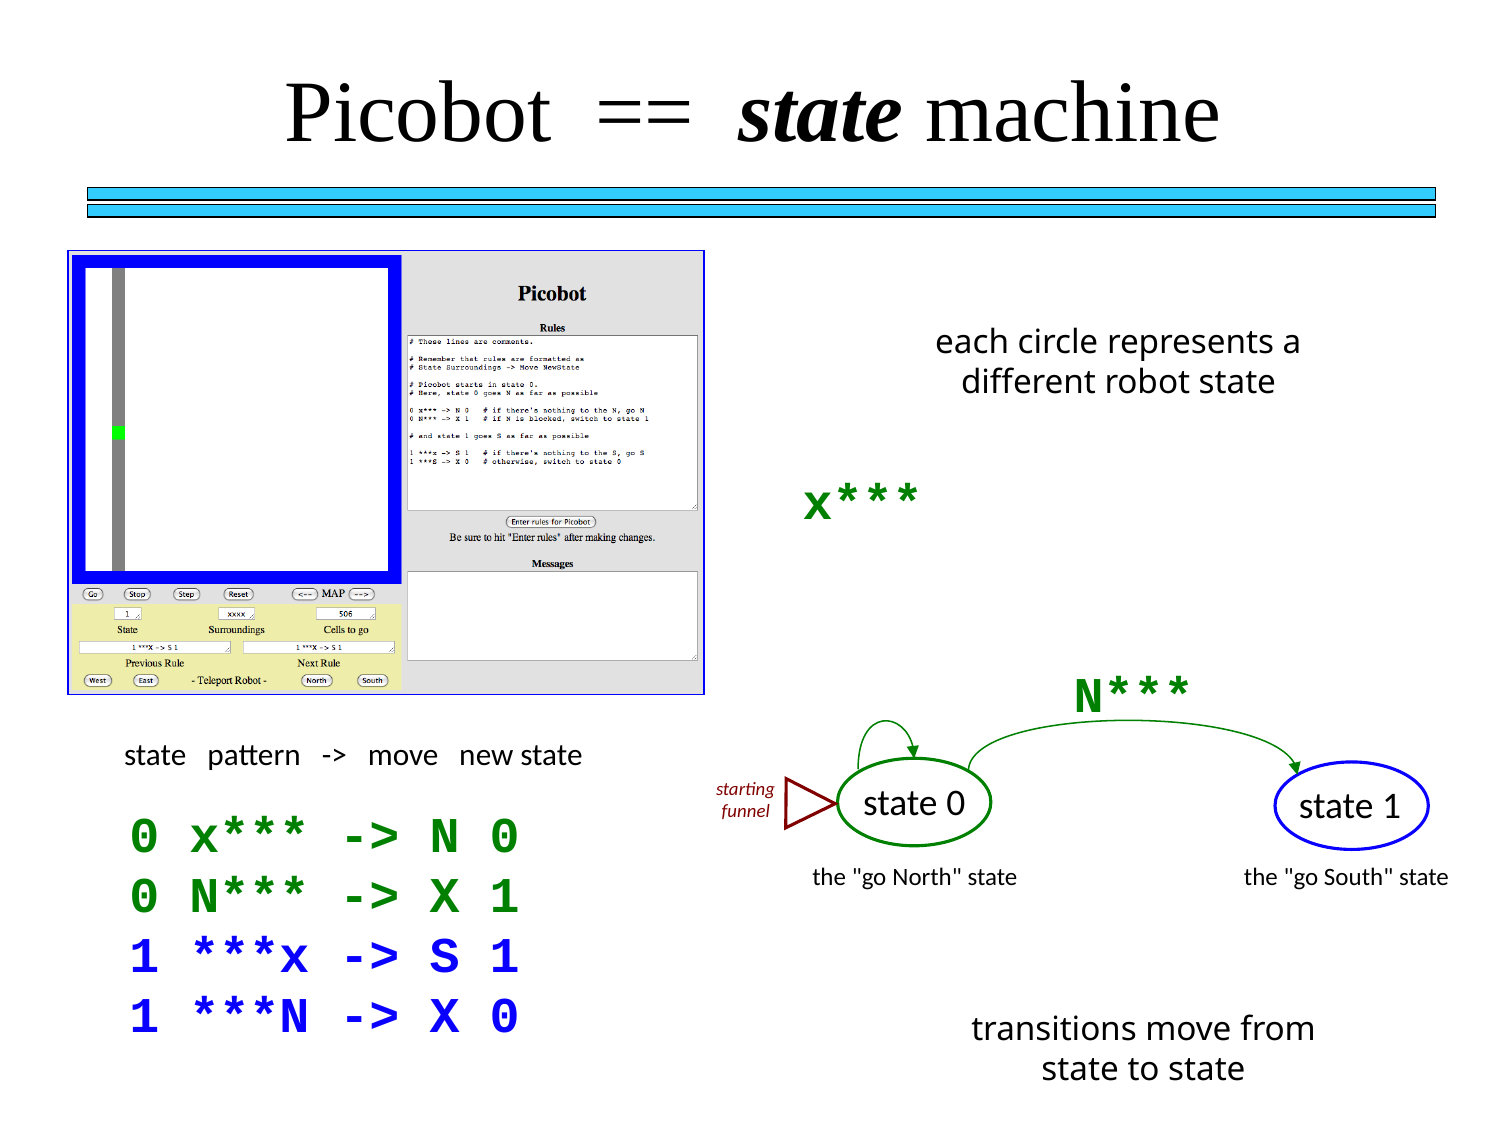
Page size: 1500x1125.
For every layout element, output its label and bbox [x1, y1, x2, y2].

text_box [1275, 761, 1429, 850]
text_box [210, 46, 1295, 175]
text_box [1229, 852, 1465, 898]
text_box [114, 795, 535, 1050]
text_box [87, 187, 1436, 218]
text_box [899, 312, 1338, 408]
text_box [924, 999, 1363, 1095]
text_box [687, 768, 836, 829]
text_box [109, 726, 599, 779]
text_box [797, 852, 1033, 898]
text_box [787, 462, 938, 538]
text_box [837, 756, 991, 846]
picture [68, 250, 704, 695]
text_box [1058, 606, 1209, 936]
